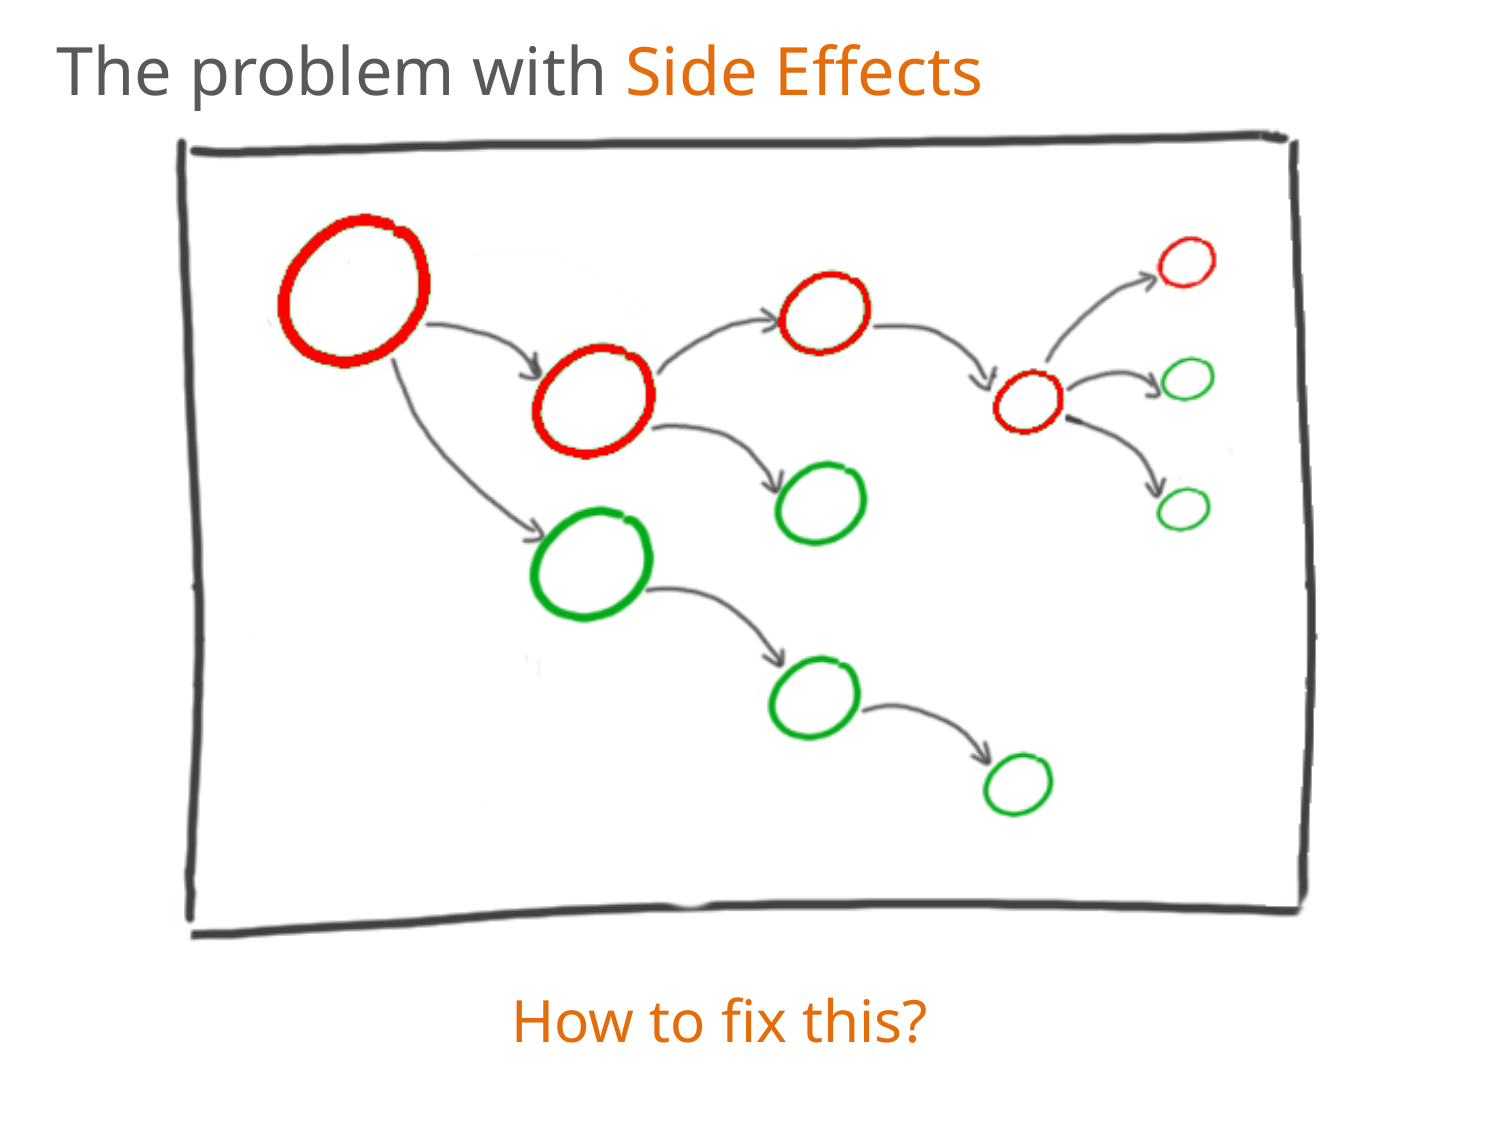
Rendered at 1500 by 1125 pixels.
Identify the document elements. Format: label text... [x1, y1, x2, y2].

picture [58, 88, 1500, 1125]
text_box The problem with Side Effects [41, 30, 1329, 268]
